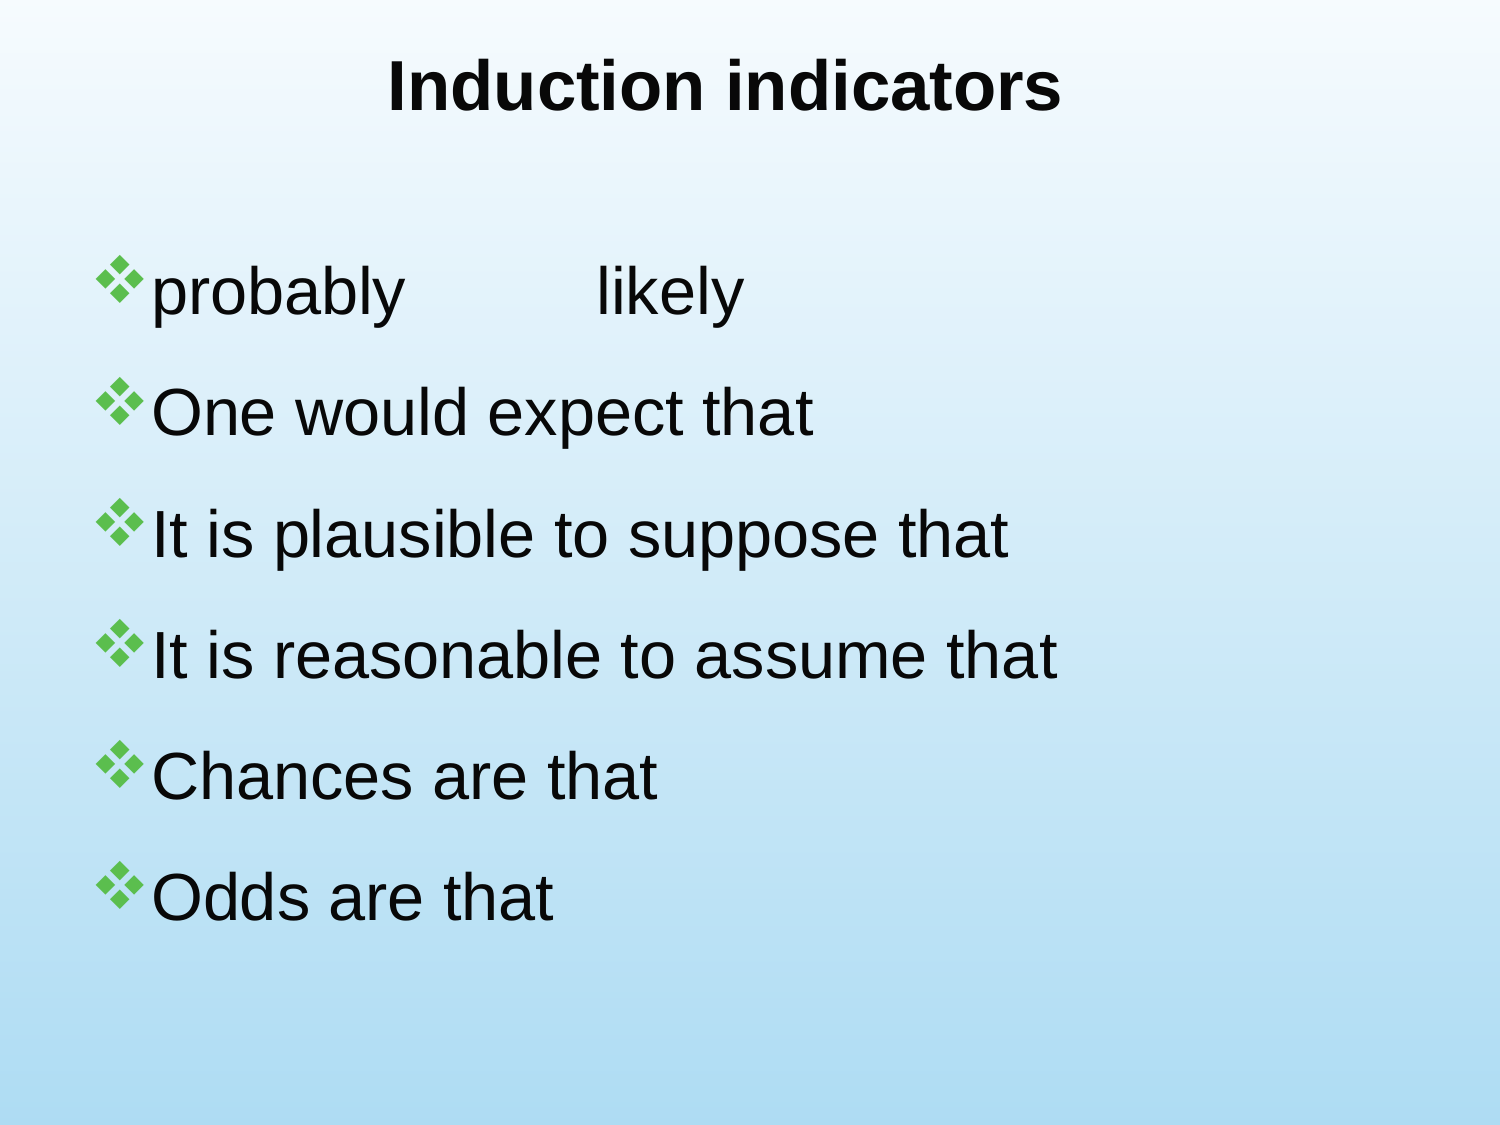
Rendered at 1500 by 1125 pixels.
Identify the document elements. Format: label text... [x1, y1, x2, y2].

title Induction indicators [75, 24, 1425, 125]
list probably likely One would expect that It is plausible to suppose that It is reasonable to assume that Chances are that Odds are that [75, 212, 1425, 1038]
